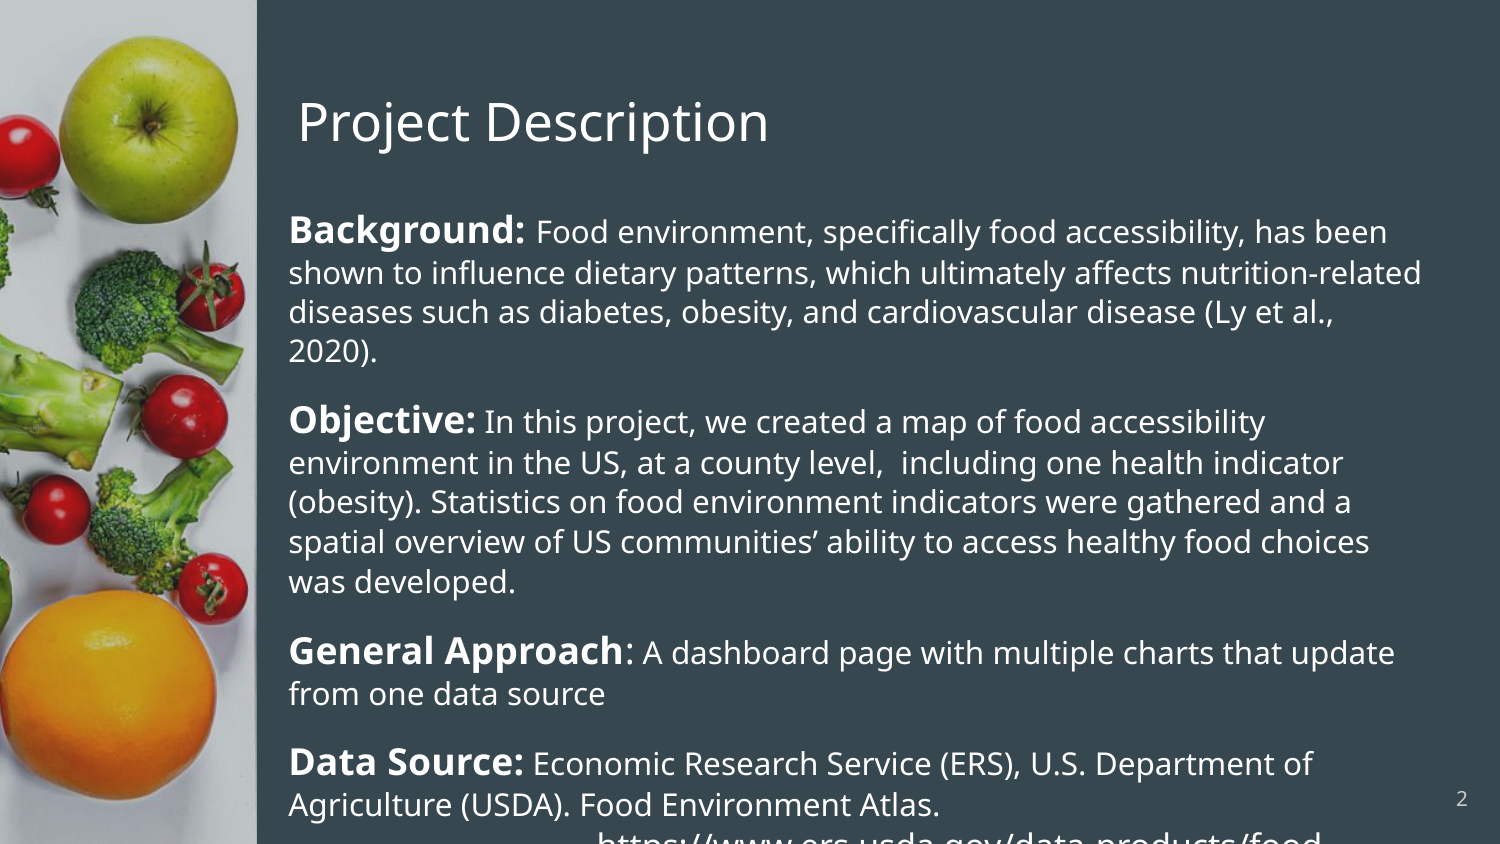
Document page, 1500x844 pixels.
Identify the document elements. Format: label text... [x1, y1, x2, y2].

slide_number 2 [1392, 767, 1483, 833]
title Project Description [282, 72, 1449, 167]
picture [0, 0, 257, 844]
list Background: Food environment, specifically food accessibility, has been shown to influence dietary patterns, which ultimately affects nutrition-related diseases such as diabetes, obesity, and cardiovascular disease (Ly et al., 2020). Objective: In this project, we created a map of food accessibility environment in the US, at a county level, including one health indicator (obesity). Statistics on food environment indicators were gathered and a spatial overview of US communities’ ability to access healthy food choices was developed. General Approach: A dashboard page with multiple charts that update from one data source Data Source: Economic Research Service (ERS), U.S. Department of Agriculture (USDA). Food Environment Atlas. https://www.ers.usda.gov/data-products/food-environment-atlas/ [273, 189, 1449, 750]
